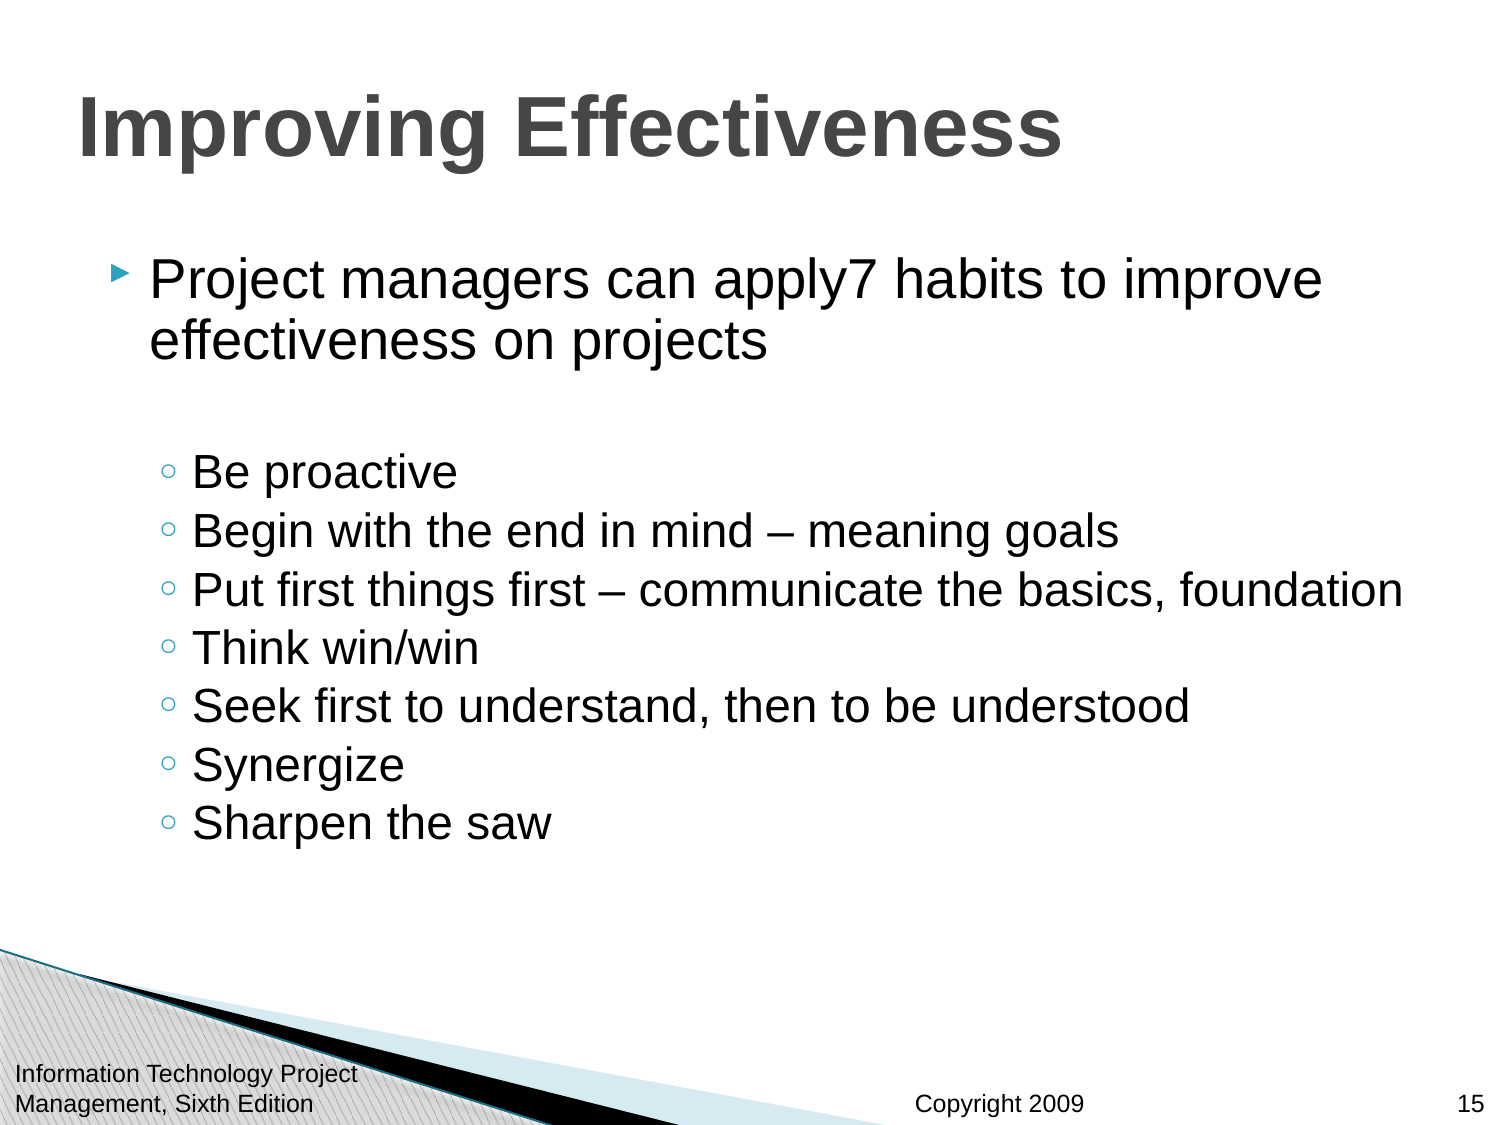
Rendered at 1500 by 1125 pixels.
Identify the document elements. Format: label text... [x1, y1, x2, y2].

list Project managers can apply7 habits to improve effectiveness on projects Be proactive Begin with the end in mind – meaning goals Put first things first – communicate the basics, foundation Think win/win Seek first to understand, then to be understood Synergize Sharpen the saw [75, 242, 1425, 986]
title Improving Effectiveness [62, 45, 1425, 200]
footer Information Technology Project Management, Sixth Edition [0, 1065, 425, 1125]
slide_number 15 [1408, 1065, 1500, 1125]
